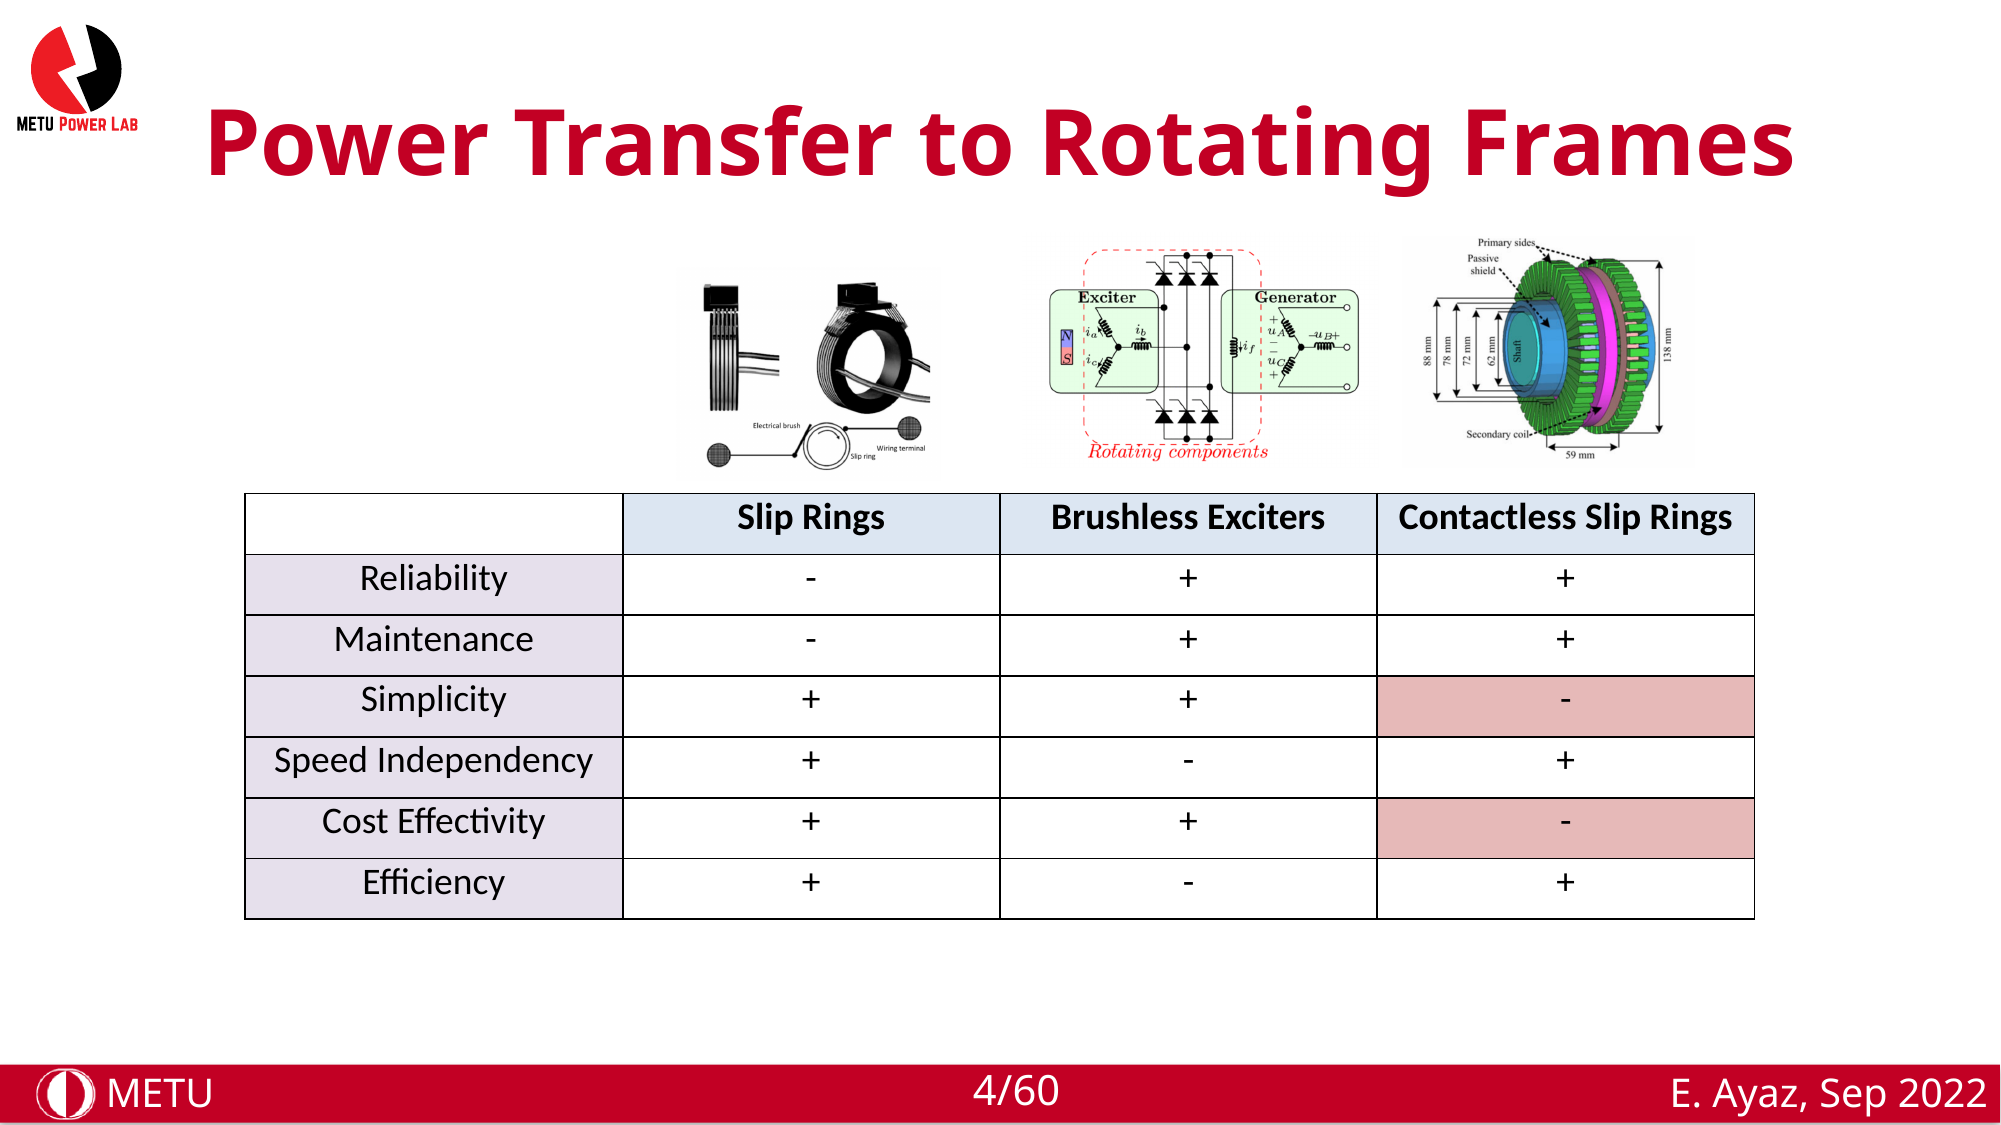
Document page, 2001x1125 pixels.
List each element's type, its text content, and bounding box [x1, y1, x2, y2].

table_header Contactless Slip Rings [1378, 494, 1754, 554]
table_cell + [1001, 616, 1376, 675]
table_cell Speed Independency [246, 738, 622, 797]
picture [30, 1068, 99, 1120]
table_cell Efficiency [246, 859, 622, 918]
table_cell + [624, 859, 999, 918]
table_cell - [1001, 859, 1376, 918]
table_cell + [1001, 799, 1376, 858]
title Power Transfer to Rotating Frames [99, 45, 1900, 233]
table_header Brushless Exciters [1001, 494, 1376, 554]
table_cell + [1001, 677, 1376, 736]
table_cell - [1378, 677, 1754, 736]
table_cell Cost Effectivity [246, 799, 622, 858]
table_cell Reliability [246, 555, 622, 614]
table_cell Simplicity [246, 677, 622, 736]
table_cell + [624, 677, 999, 736]
picture [1022, 232, 1379, 468]
table_cell + [1378, 616, 1754, 675]
table_cell + [624, 799, 999, 858]
table_header Slip Rings [624, 494, 999, 554]
table_cell + [624, 738, 999, 797]
table_cell + [1378, 859, 1754, 918]
table_cell + [1378, 738, 1754, 797]
table_cell - [1001, 738, 1376, 797]
table_cell - [624, 616, 999, 675]
table_cell - [1378, 799, 1754, 858]
table_cell Maintenance [246, 616, 622, 675]
table_cell + [1378, 555, 1754, 614]
picture [1401, 235, 1695, 468]
table_header [246, 494, 622, 554]
table_cell + [1001, 555, 1376, 614]
table_cell - [624, 555, 999, 614]
picture [676, 267, 941, 481]
